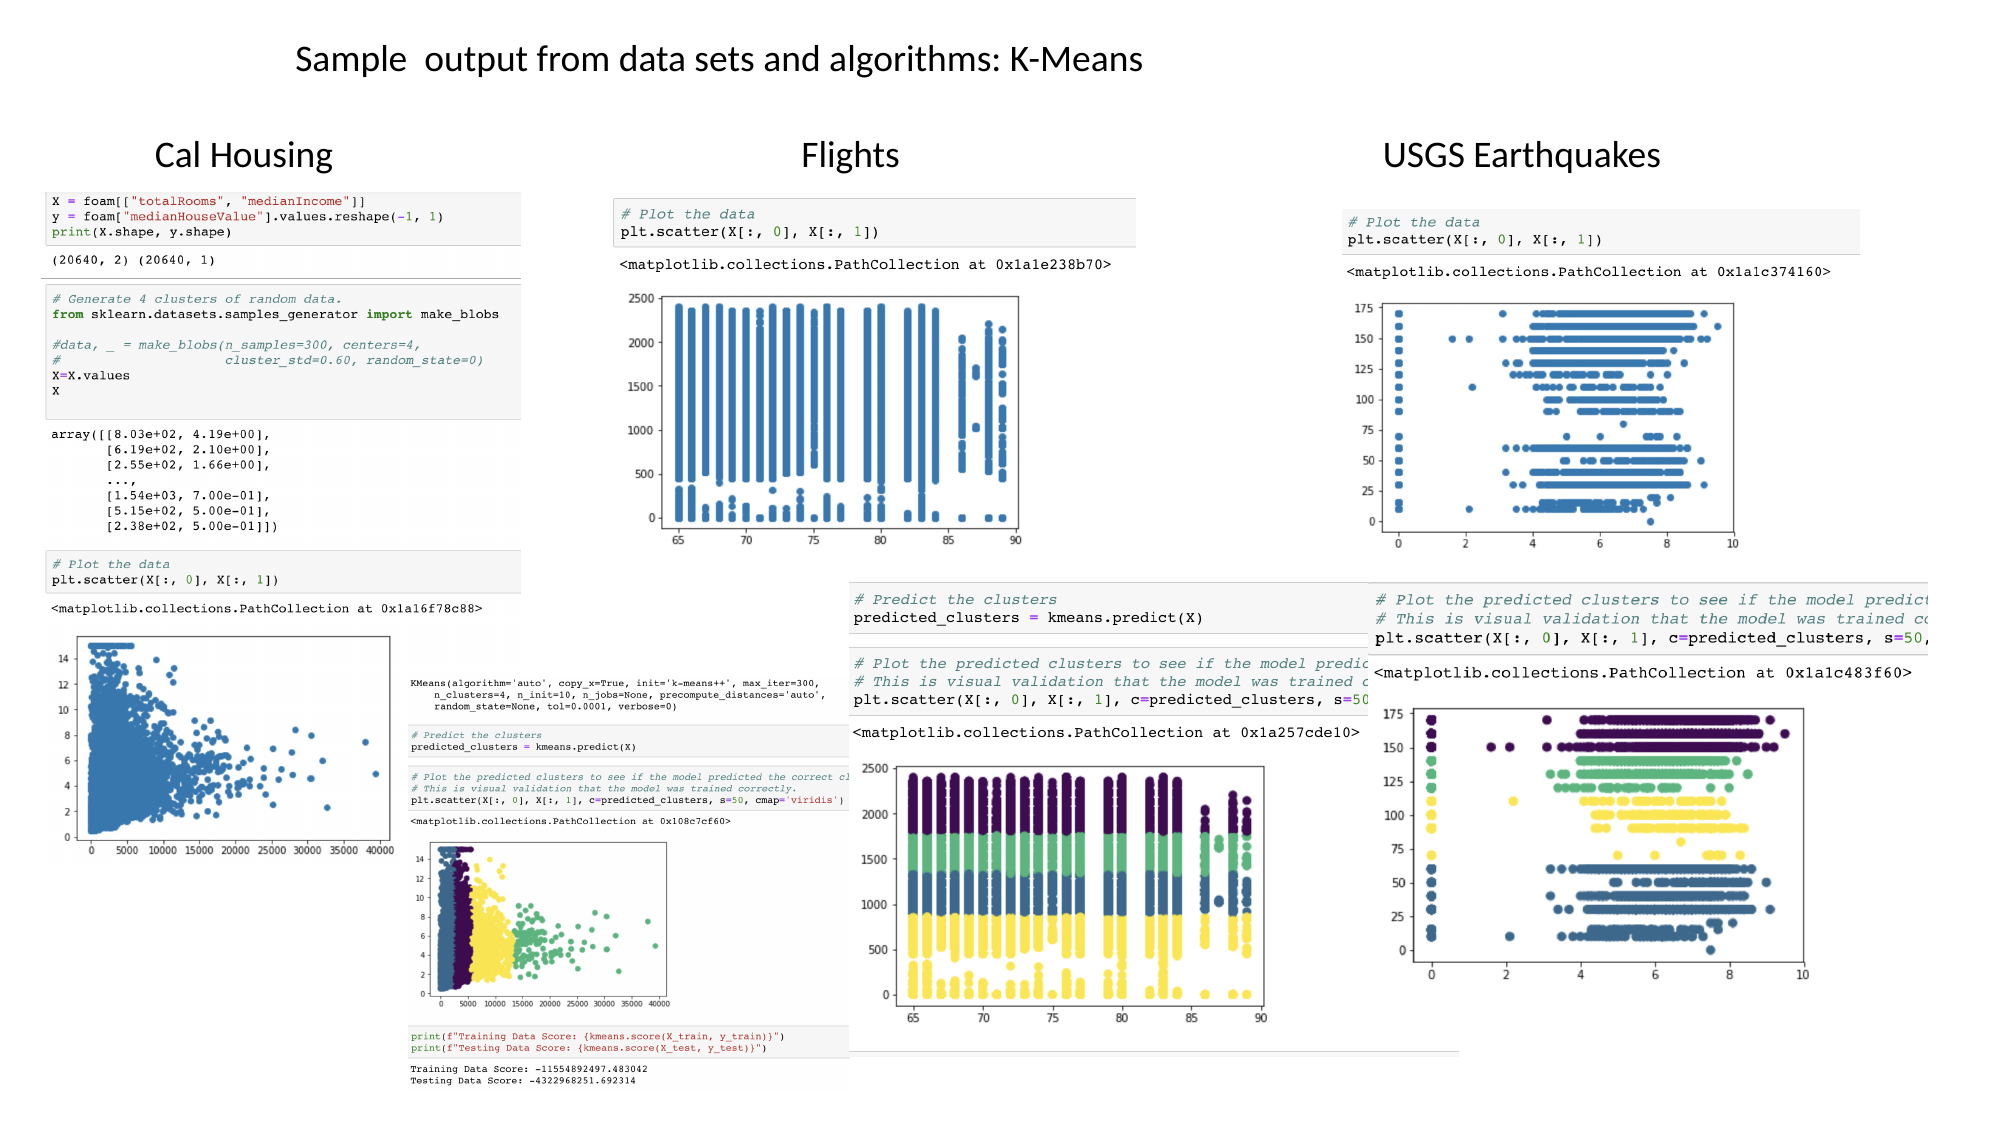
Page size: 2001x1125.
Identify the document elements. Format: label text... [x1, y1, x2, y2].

text_box Cal Housing [140, 122, 404, 183]
text_box Sample output from data sets and algorithms: K-Means [280, 27, 1160, 87]
picture [610, 194, 1136, 571]
picture [1342, 209, 1860, 571]
picture [41, 192, 1928, 1091]
text_box Flights [786, 122, 1050, 183]
text_box USGS Earthquakes [1368, 122, 1682, 183]
